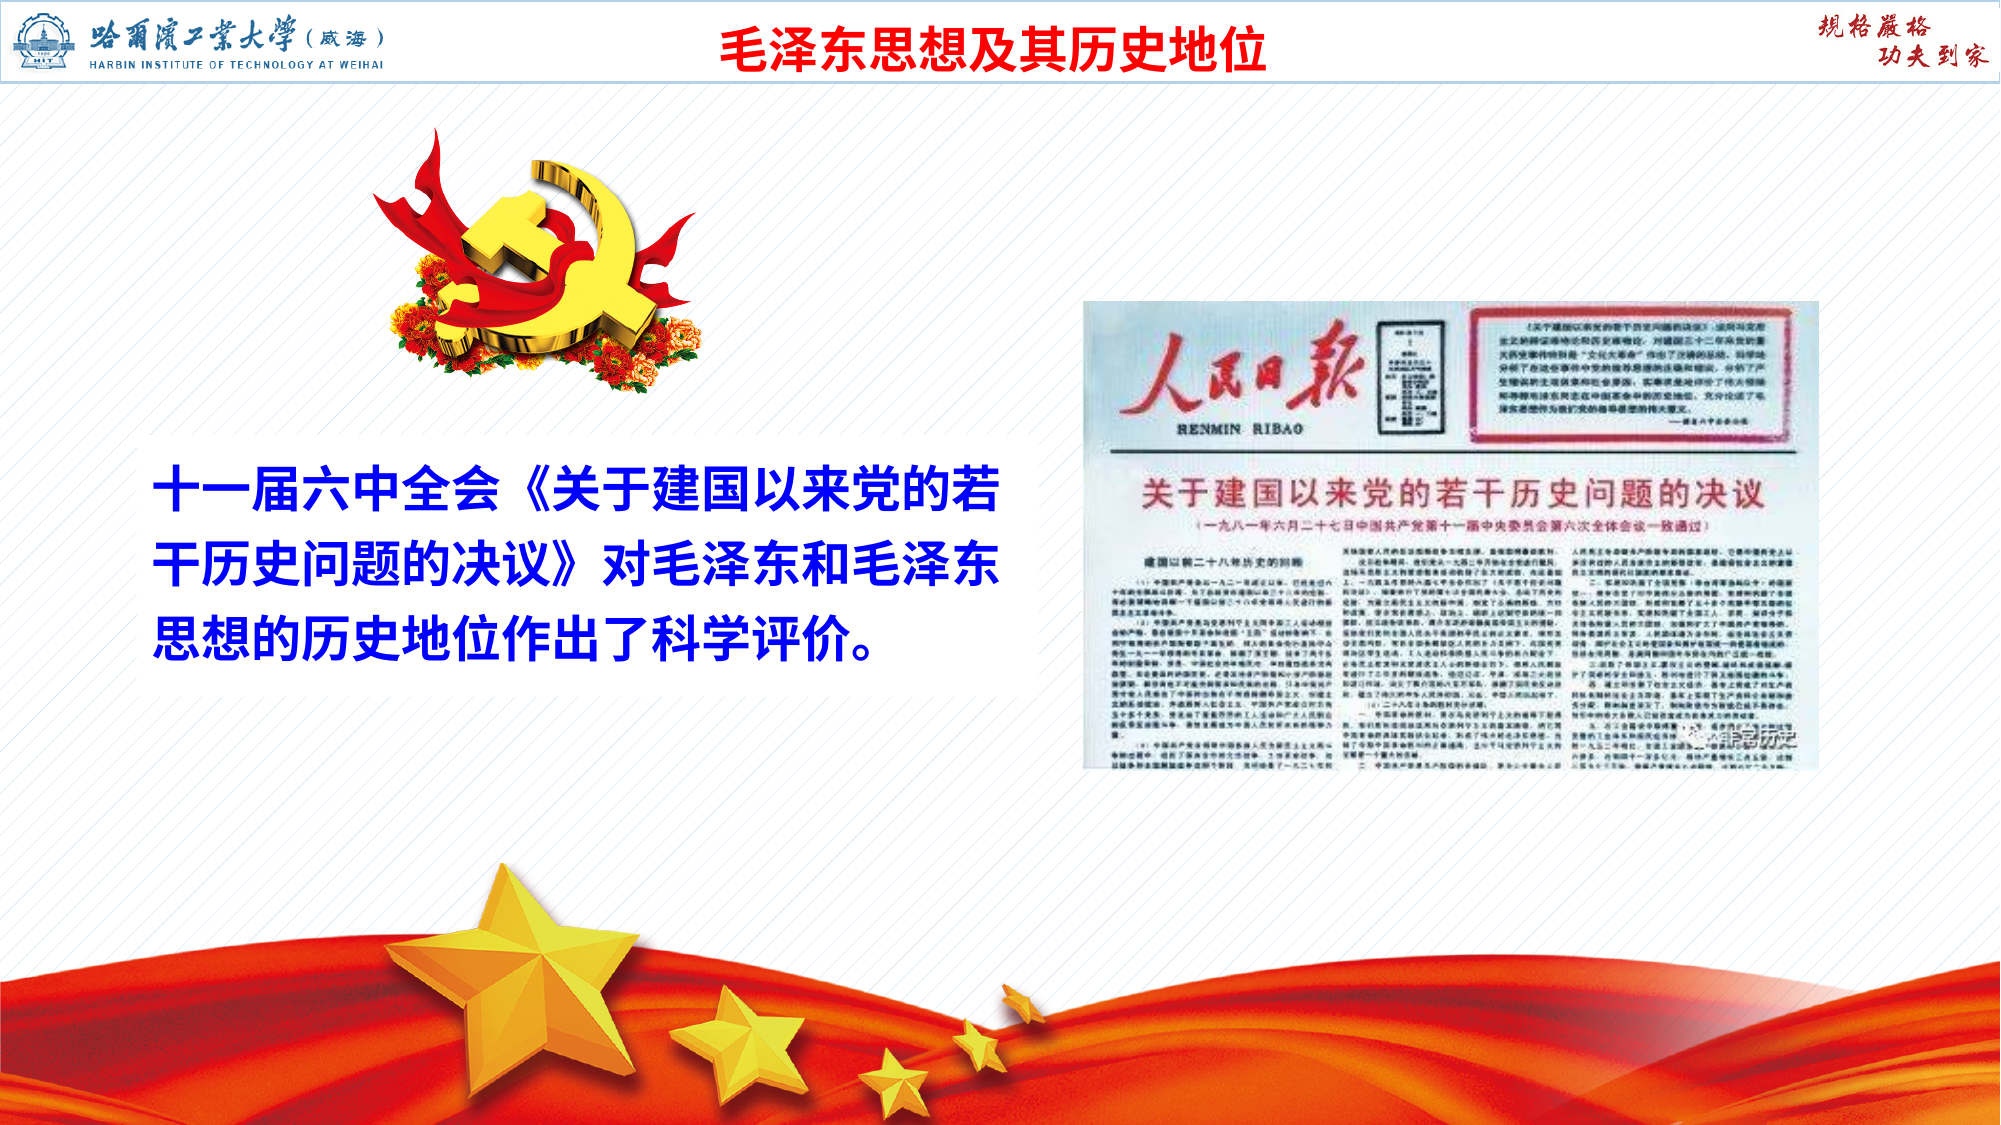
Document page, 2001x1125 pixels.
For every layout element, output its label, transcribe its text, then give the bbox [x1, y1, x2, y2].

picture [4, 4, 384, 74]
picture [1804, 8, 2001, 72]
picture [372, 127, 702, 394]
picture [0, 863, 2000, 1125]
picture [1082, 301, 1819, 771]
text_box 毛泽东思想及其历史地位 [668, 0, 1318, 86]
text_box 十一届六中全会《关于建国以来党的若干历史问题的决议》对毛泽东和毛泽东思想的历史地位作出了科学评价。 [136, 434, 1040, 698]
